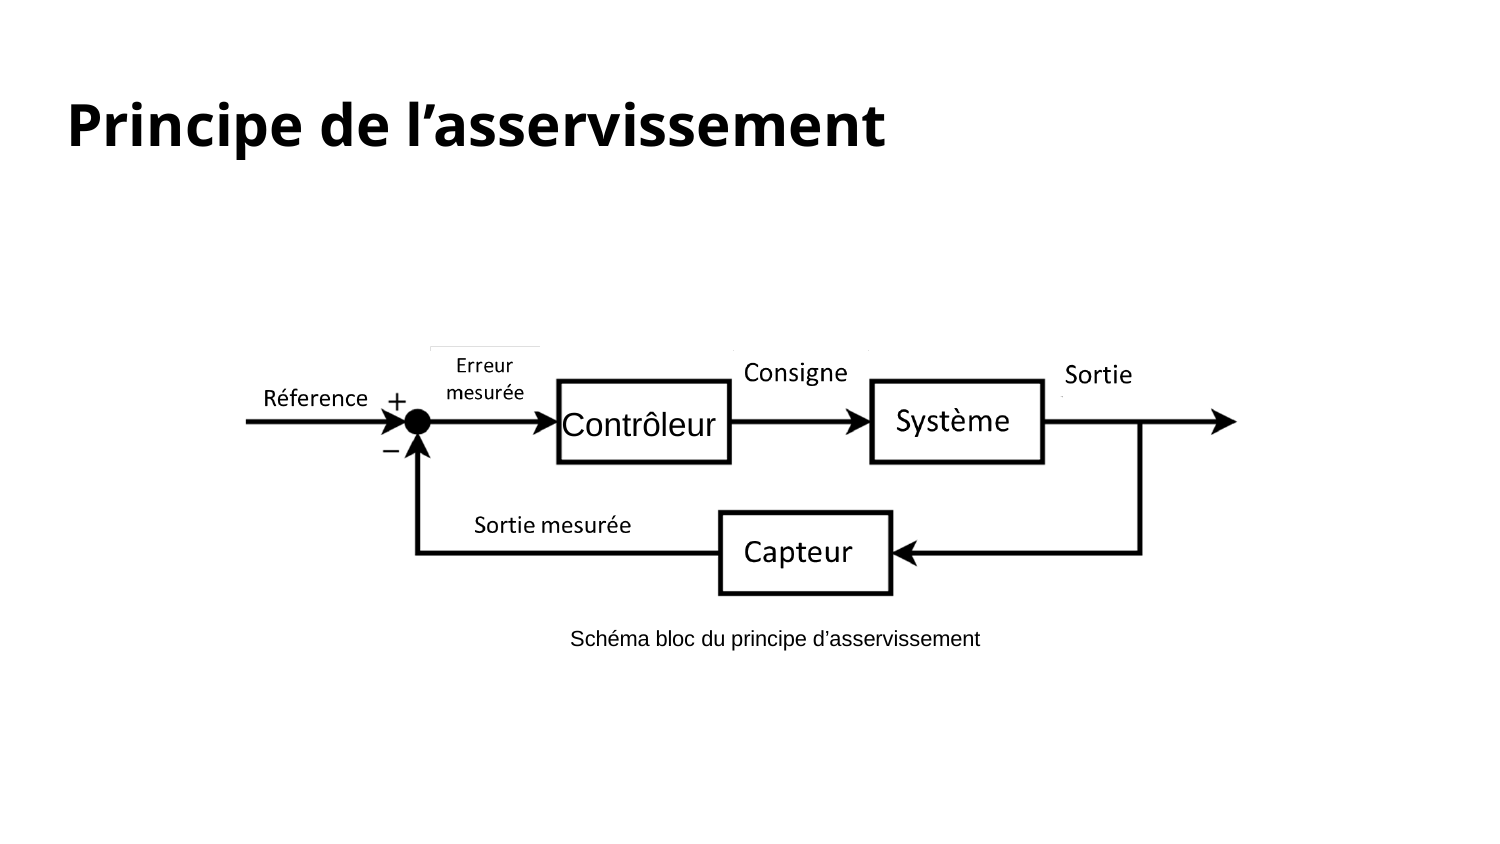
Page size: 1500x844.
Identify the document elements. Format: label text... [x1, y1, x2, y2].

title Principe de l’asservissement [51, 72, 1449, 167]
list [243, 344, 1257, 607]
text_box Schéma bloc du principe d’asservissement [555, 616, 1149, 658]
